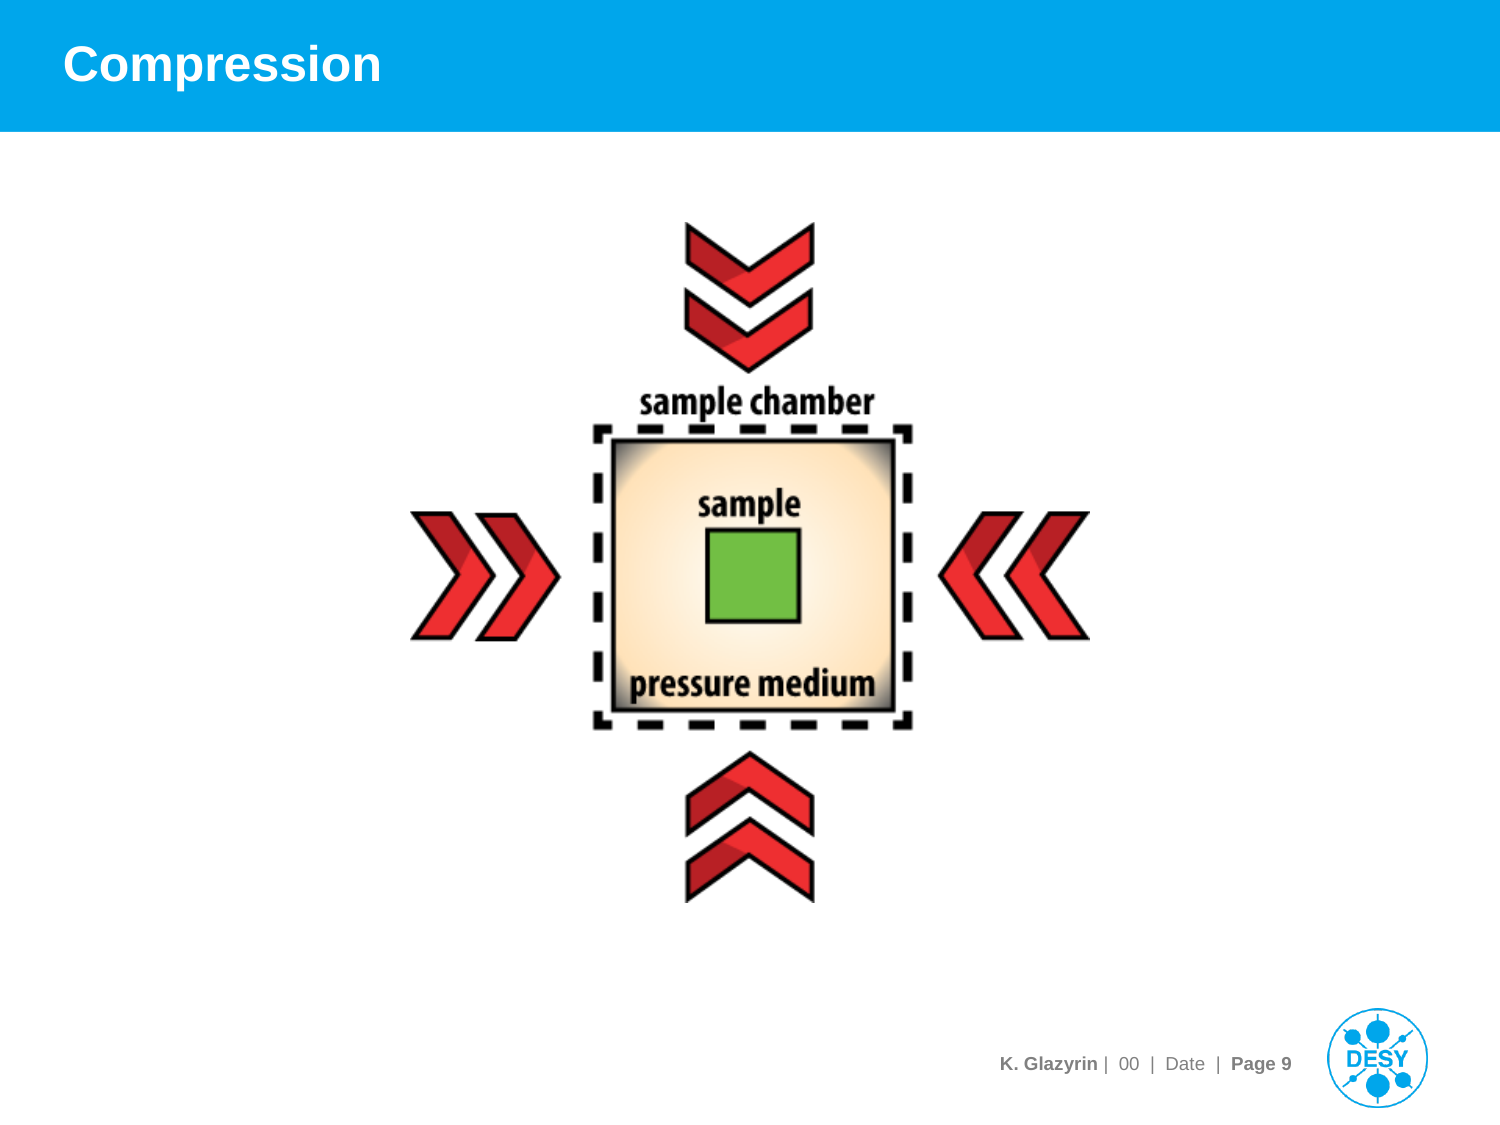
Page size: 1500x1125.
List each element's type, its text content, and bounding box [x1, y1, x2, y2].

title Compression [47, 16, 1446, 107]
picture [1387, 1008, 1428, 1046]
picture [1327, 1068, 1365, 1108]
picture [1330, 1011, 1426, 1106]
picture [410, 222, 1090, 903]
picture [1391, 1071, 1428, 1108]
picture [1327, 1008, 1368, 1049]
